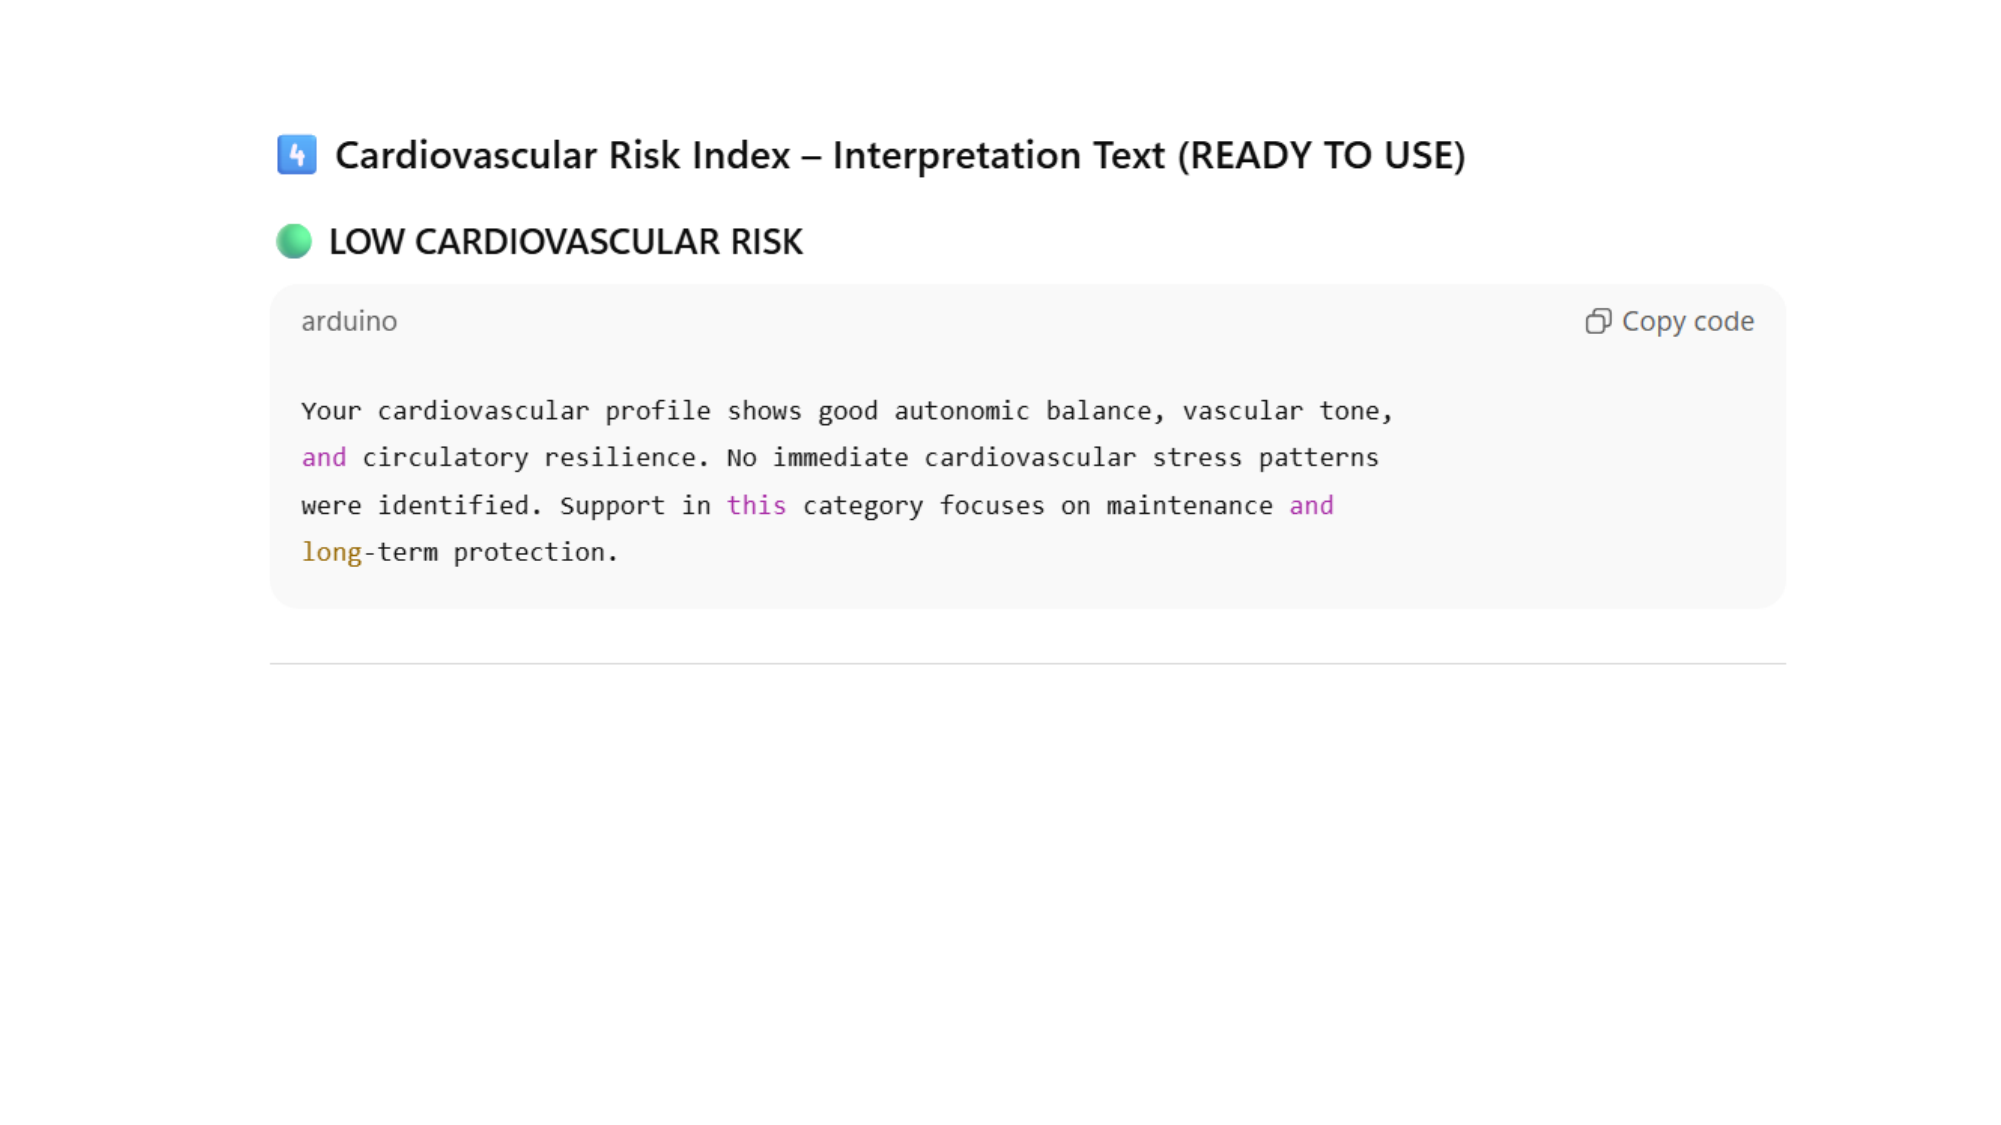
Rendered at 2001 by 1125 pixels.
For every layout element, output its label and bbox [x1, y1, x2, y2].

picture [76, 102, 1924, 676]
